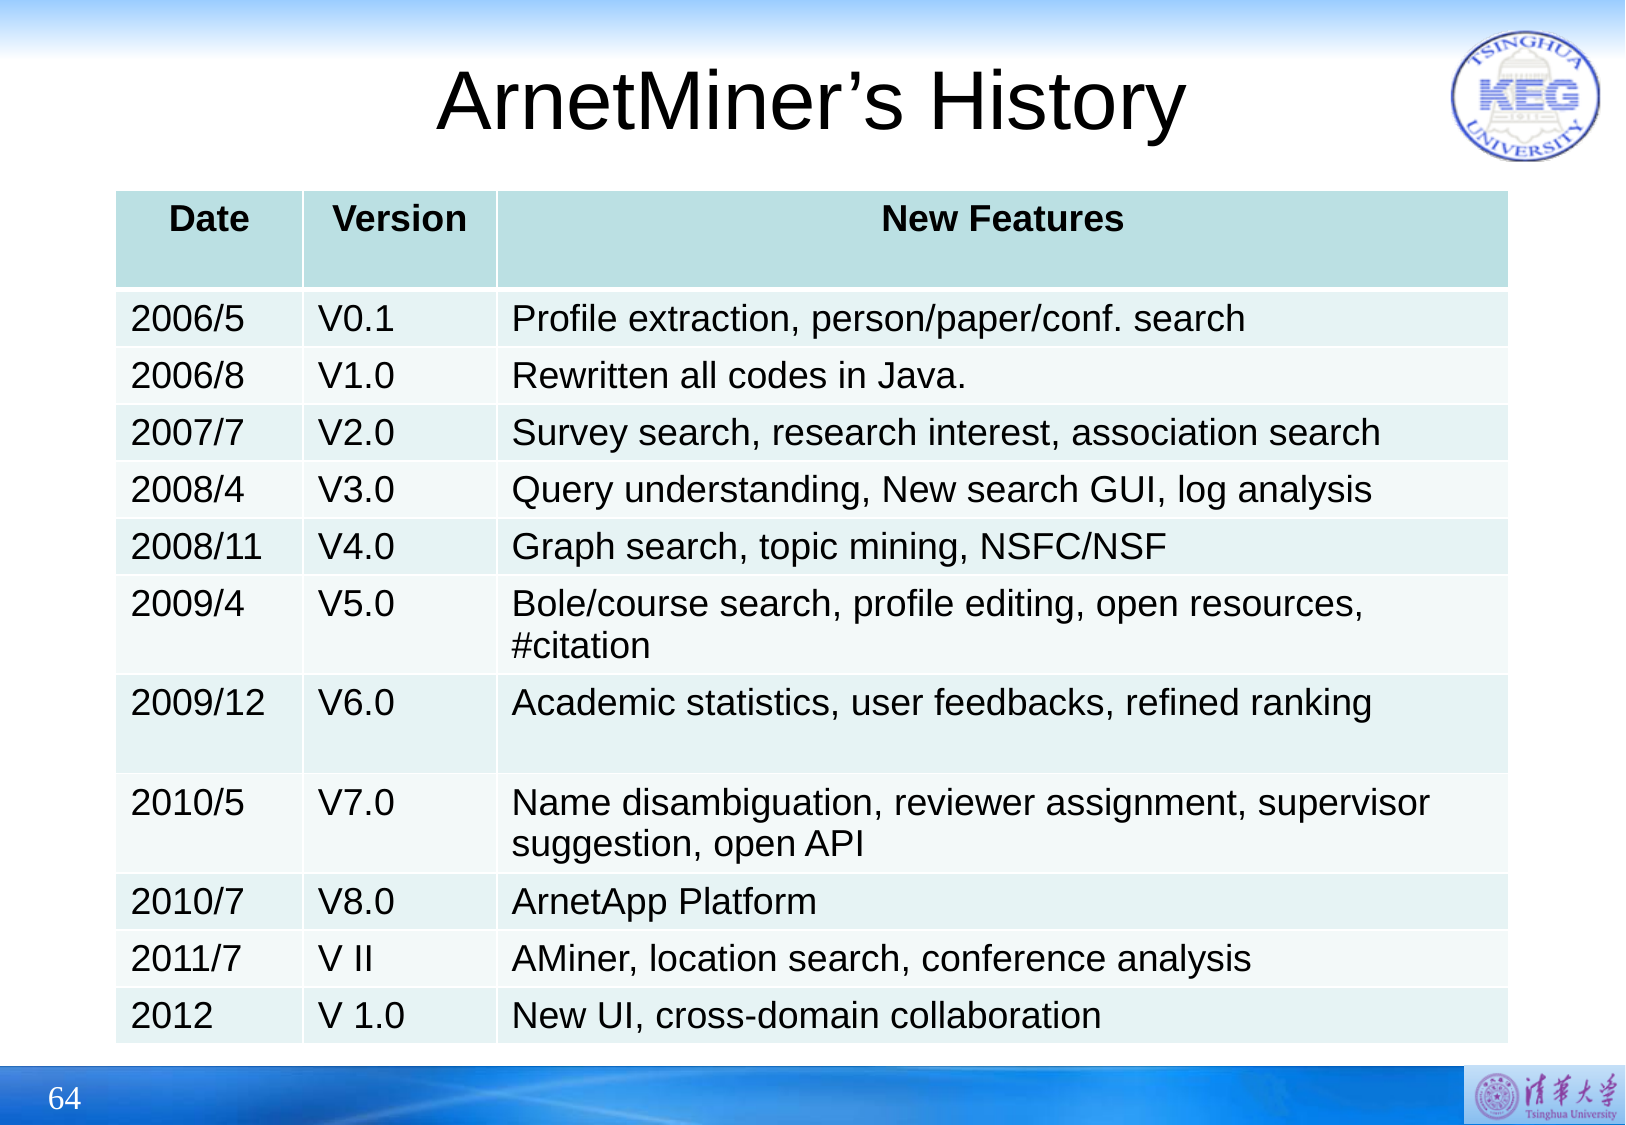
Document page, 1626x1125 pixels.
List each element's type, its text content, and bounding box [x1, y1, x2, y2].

table_cell 2006/8 [116, 348, 302, 403]
table_cell 2010/5 [116, 774, 302, 872]
table_cell Query understanding, New search GUI, log analysis [498, 462, 1508, 517]
table_cell 2007/7 [116, 405, 302, 460]
picture [1450, 30, 1604, 163]
table_cell Rewritten all codes in Java. [498, 348, 1508, 403]
table_cell V5.0 [304, 576, 496, 673]
table_cell V4.0 [304, 519, 496, 574]
table_cell V II [304, 931, 496, 986]
table_header Version [304, 191, 496, 287]
table_cell Bole/course search, profile editing, open resources, #citation [498, 576, 1508, 673]
table_cell AMiner, location search, conference analysis [498, 931, 1508, 986]
table_header New Features [498, 191, 1508, 287]
table_cell Name disambiguation, reviewer assignment, supervisor suggestion, open API [498, 774, 1508, 872]
table_cell 2009/4 [116, 576, 302, 673]
table_cell V7.0 [304, 774, 496, 872]
table_cell 2010/7 [116, 874, 302, 929]
table_cell V1.0 [304, 348, 496, 403]
table_cell Academic statistics, user feedbacks, refined ranking [498, 675, 1508, 773]
table_cell 2009/12 [116, 675, 302, 773]
table_cell V3.0 [304, 462, 496, 517]
table_cell ArnetApp Platform [498, 874, 1508, 929]
table_cell 2008/11 [116, 519, 302, 574]
table_cell Graph search, topic mining, NSFC/NSF [498, 519, 1508, 574]
table_cell V0.1 [304, 292, 496, 346]
table_cell 2011/7 [116, 931, 302, 986]
title ArnetMiner’s History [44, 30, 1581, 162]
table_cell 2006/5 [116, 292, 302, 346]
table_cell V6.0 [304, 675, 496, 773]
table_cell 2012 [116, 988, 302, 1043]
table_cell Survey search, research interest, association search [498, 405, 1508, 460]
table_header Date [116, 191, 302, 287]
table_cell V2.0 [304, 405, 496, 460]
table_cell V 1.0 [304, 988, 496, 1043]
picture [0, 1065, 1626, 1125]
table_cell V8.0 [304, 874, 496, 929]
table_cell Profile extraction, person/paper/conf. search [498, 292, 1508, 346]
table_cell New UI, cross-domain collaboration [498, 988, 1508, 1043]
table_cell 2008/4 [116, 462, 302, 517]
